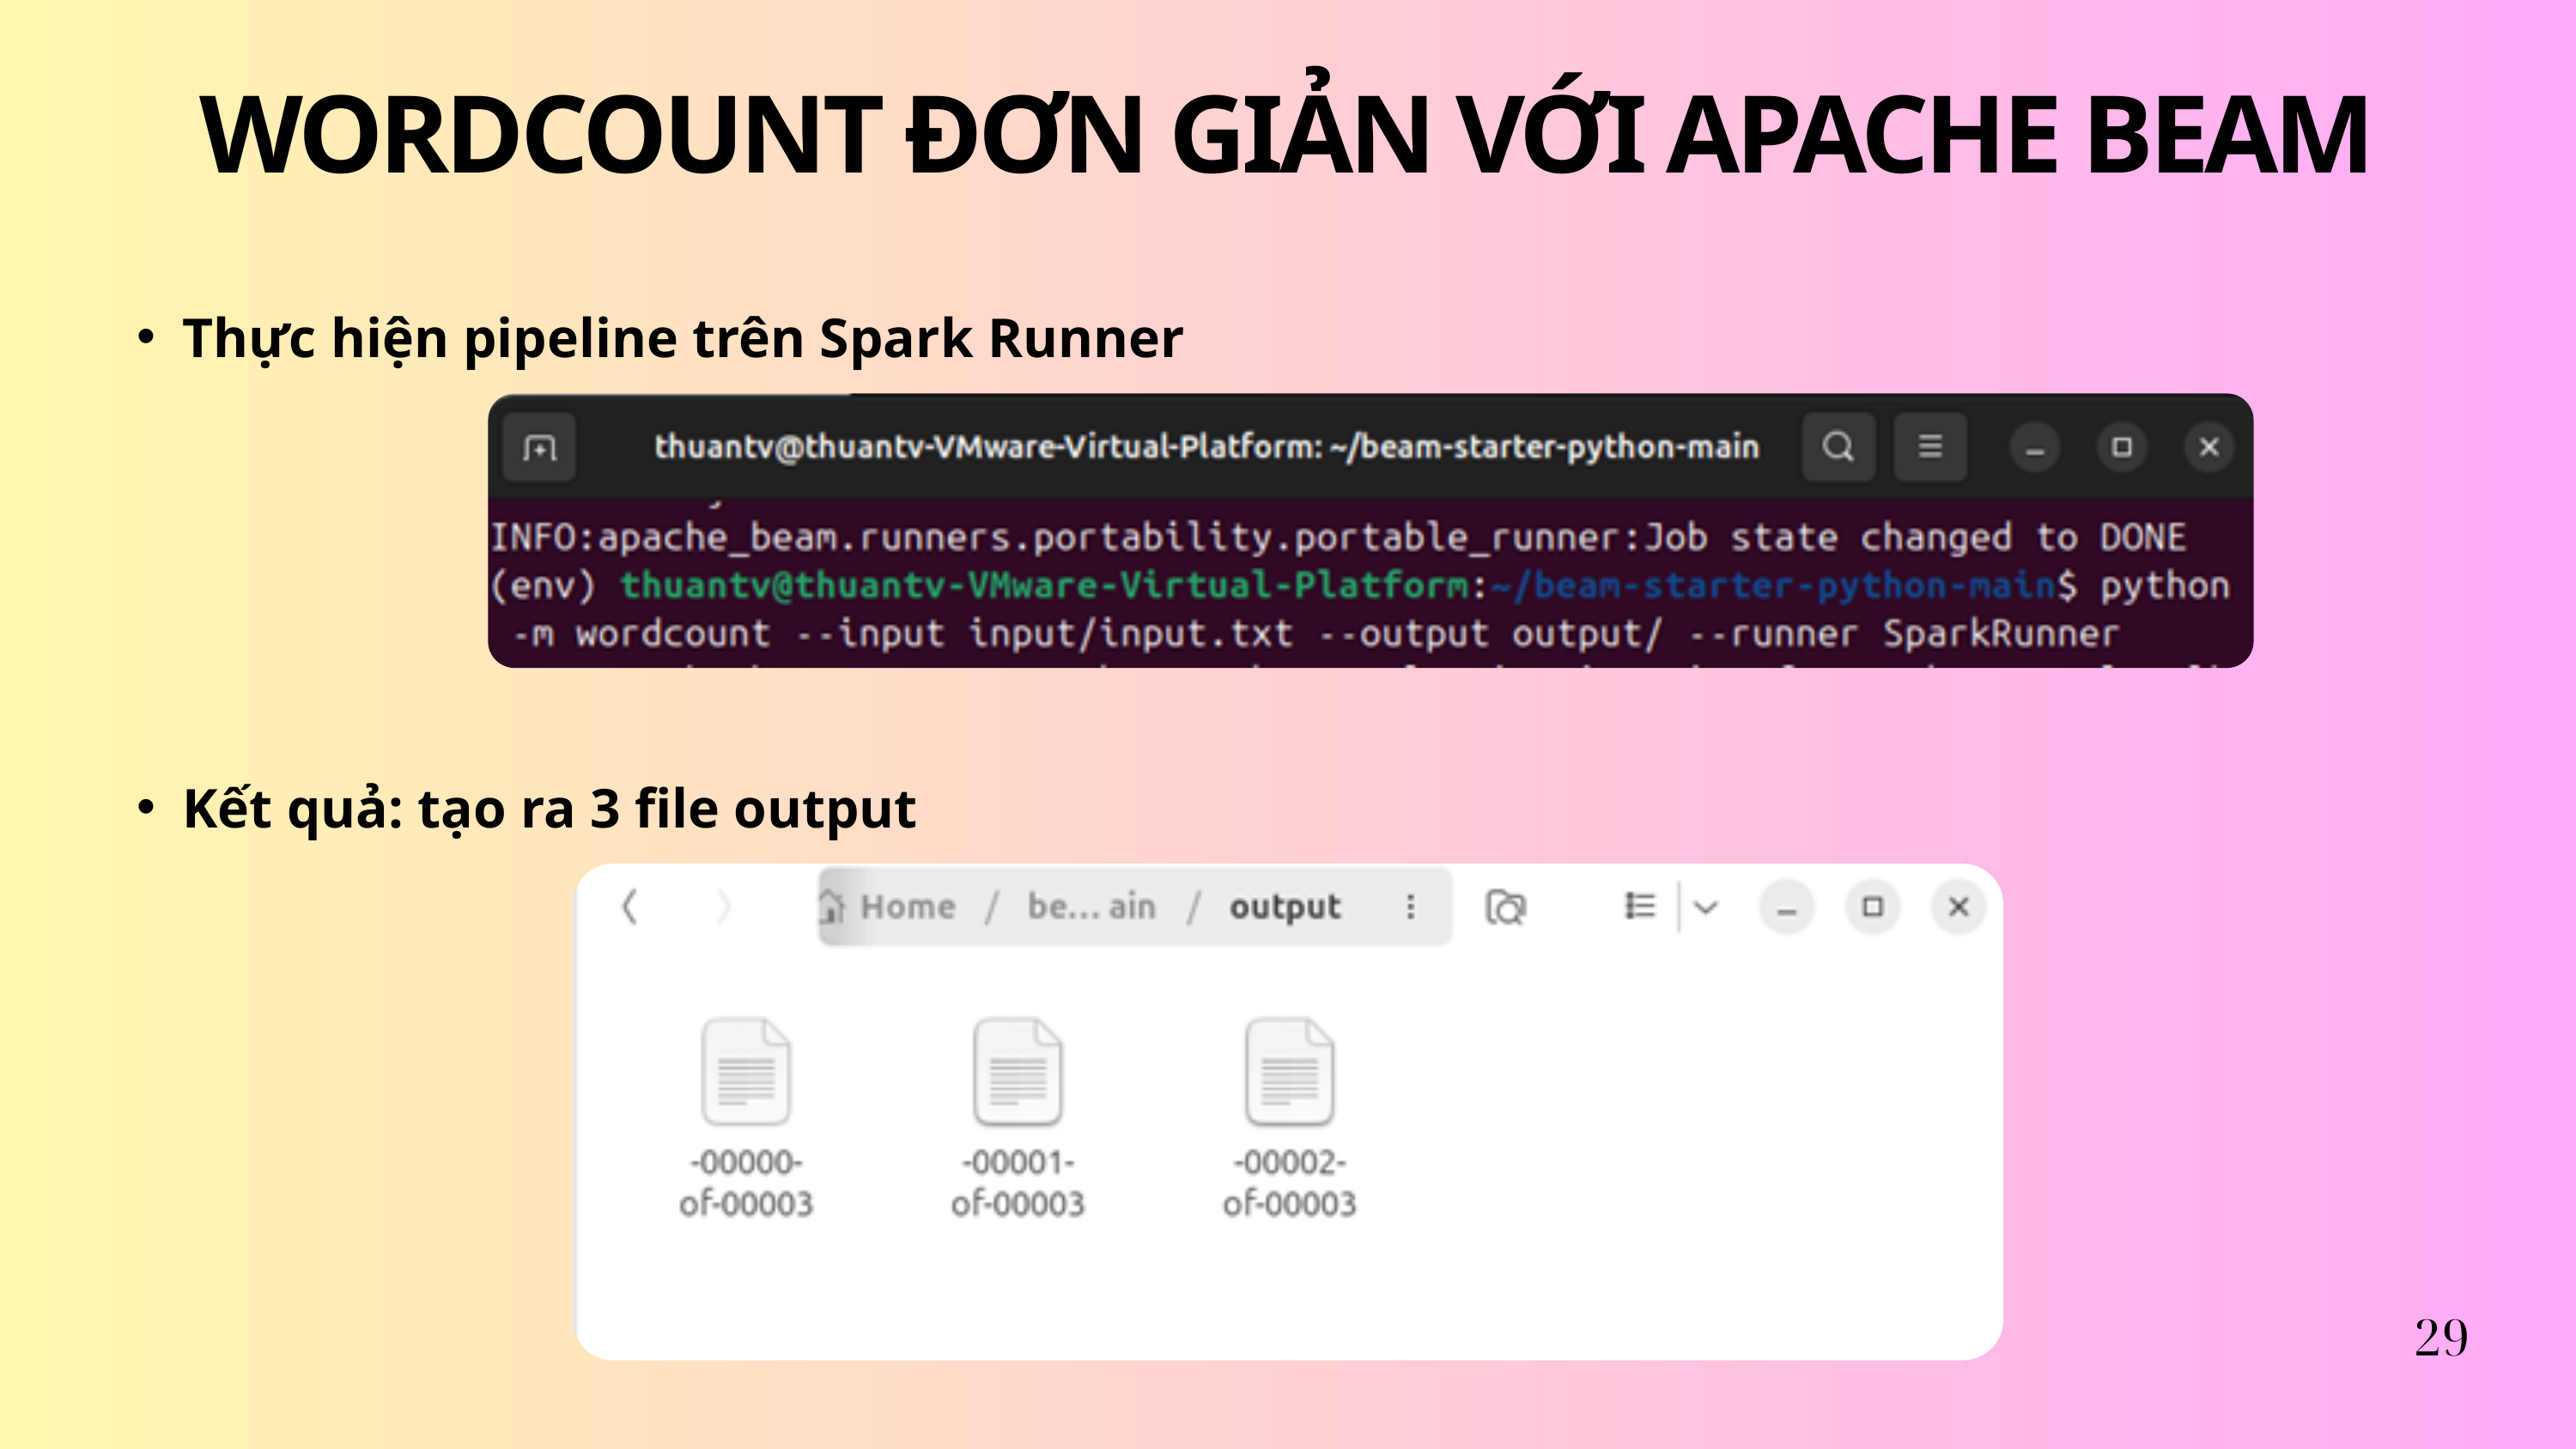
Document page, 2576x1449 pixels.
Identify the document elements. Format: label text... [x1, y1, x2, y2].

text_box [572, 864, 2004, 1361]
text_box [488, 393, 2254, 669]
text_box Thực hiện pipeline trên Spark Runner [91, 293, 1363, 368]
text_box 29 [2414, 1295, 2470, 1367]
text_box WORDCOUNT ĐƠN GIẢN VỚI APACHE BEAM [199, 77, 2376, 195]
text_box Kết quả: tạo ra 3 file output [91, 763, 1363, 839]
